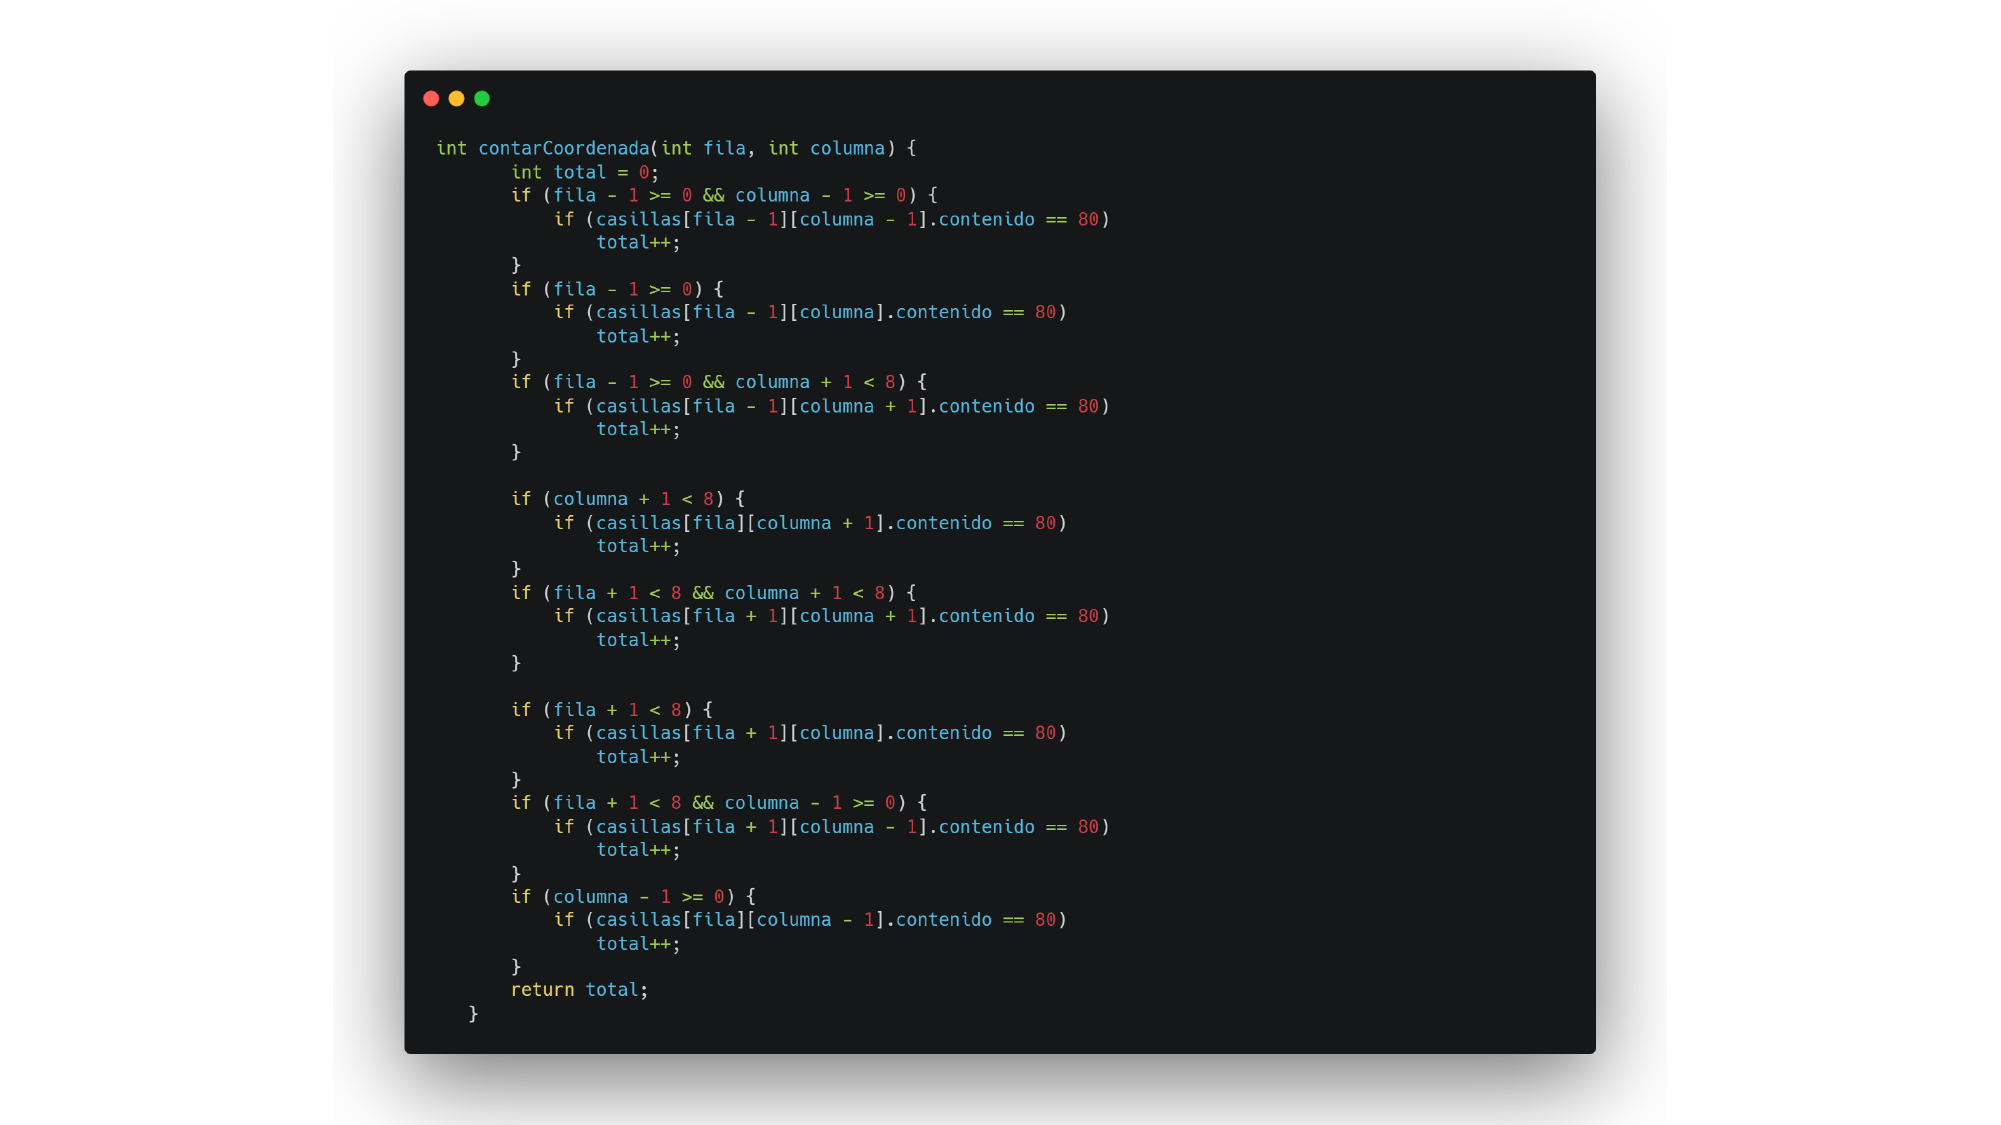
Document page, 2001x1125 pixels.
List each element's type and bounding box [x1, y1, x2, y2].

picture [333, 0, 1667, 1125]
